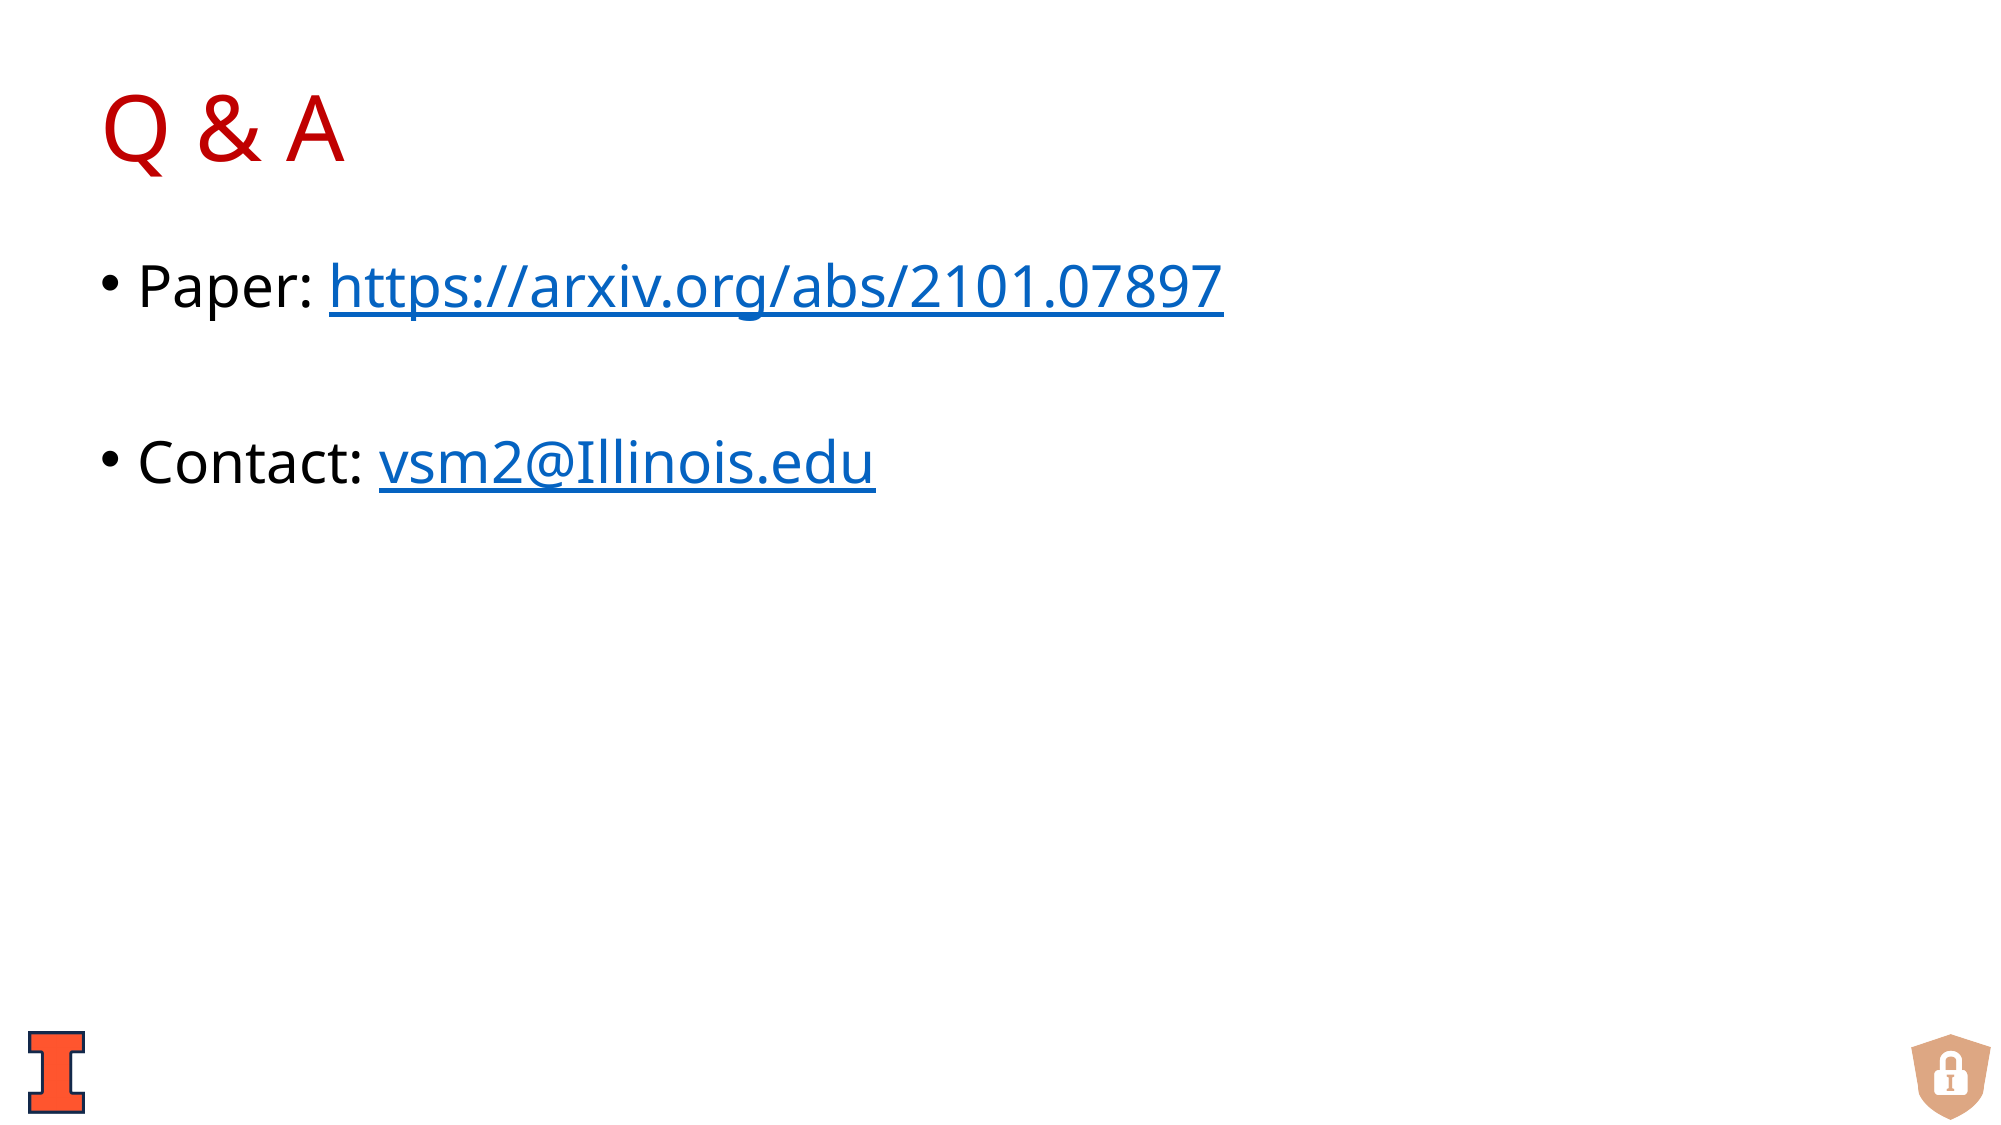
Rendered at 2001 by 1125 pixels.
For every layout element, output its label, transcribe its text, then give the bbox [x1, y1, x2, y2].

picture [28, 1031, 85, 1114]
list Paper: https://arxiv.org/abs/2101.07897 Contact: vsm2@Illinois.edu [85, 243, 1956, 1014]
title Q & A [85, 59, 1956, 205]
